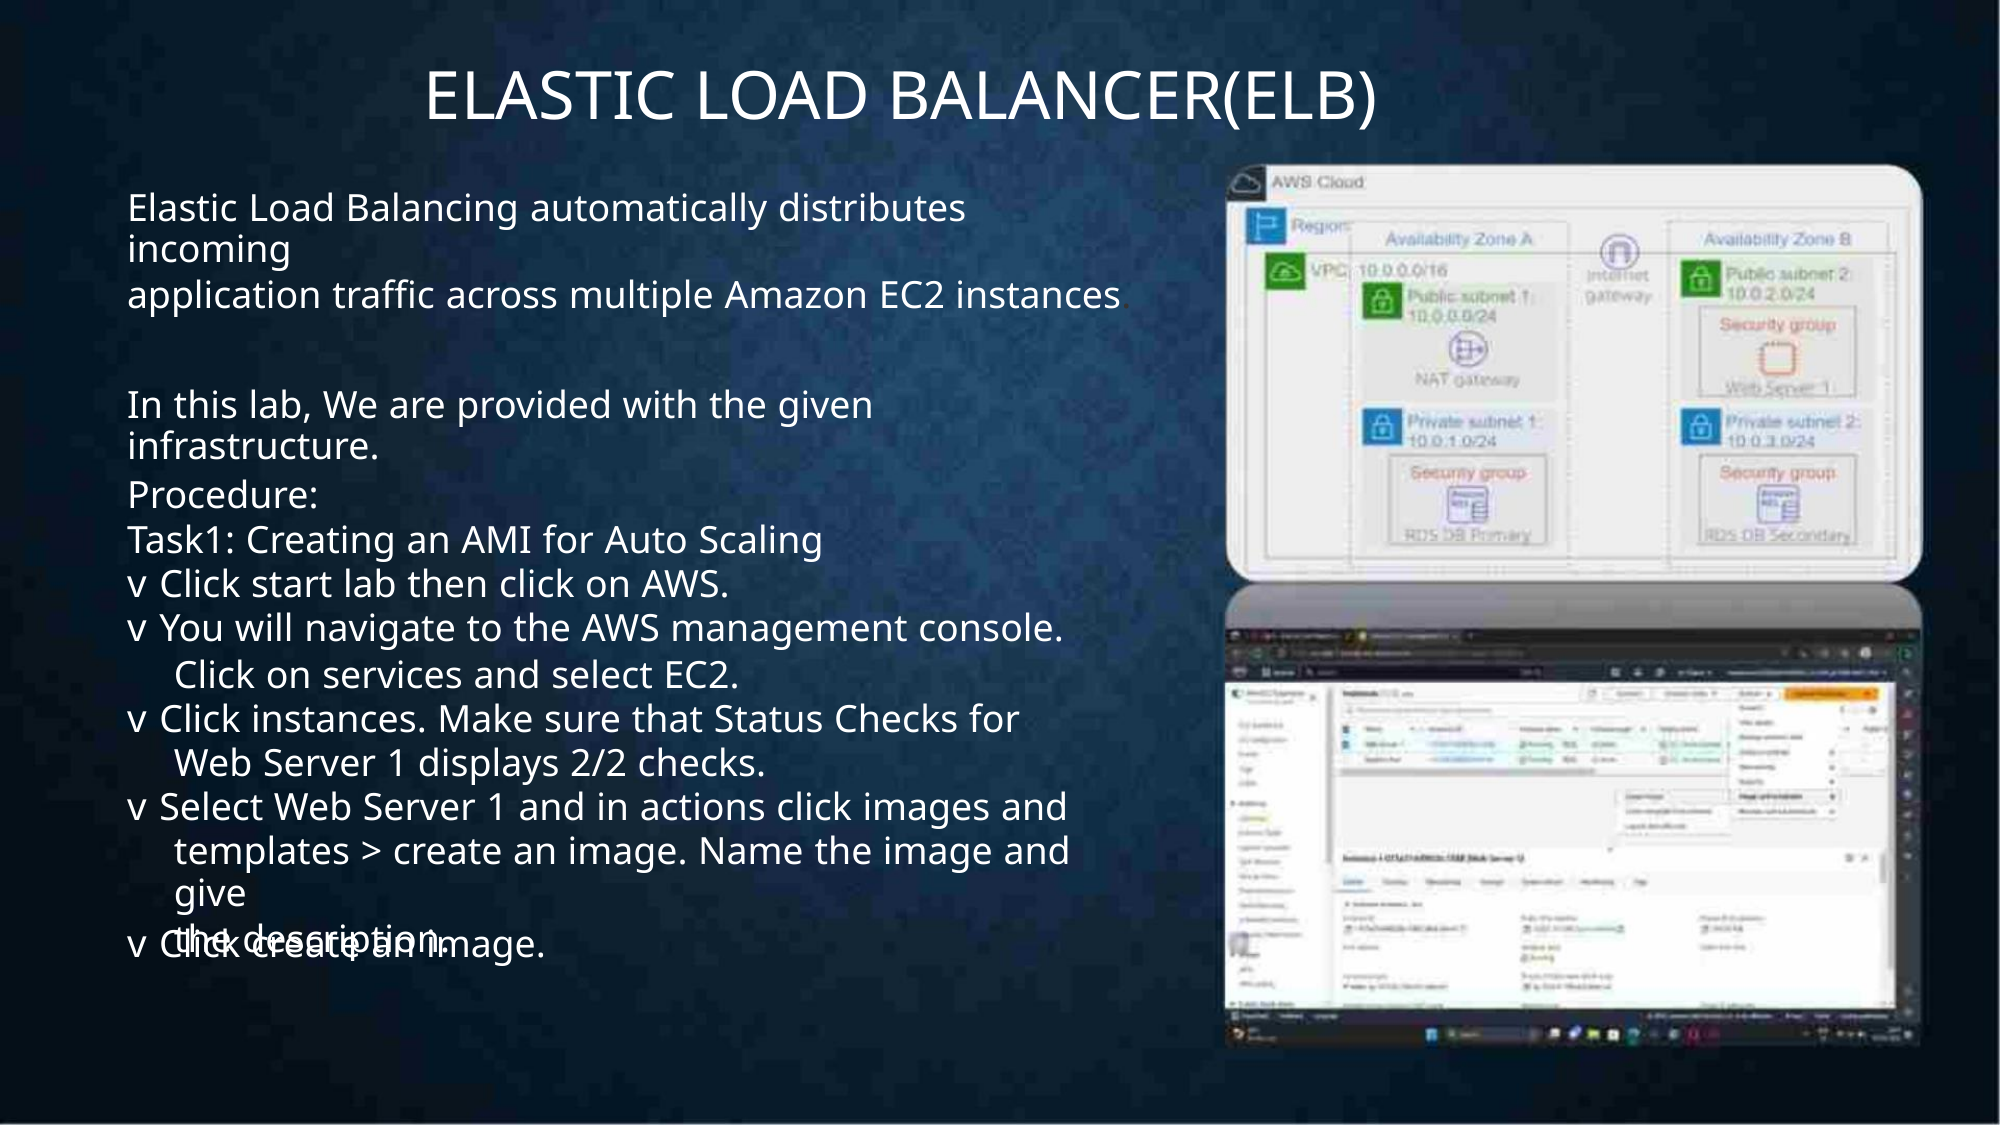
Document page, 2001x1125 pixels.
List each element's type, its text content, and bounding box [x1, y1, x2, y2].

text_box Elastic Load Balancing automatically distributes incoming application traffic across multiple Amazon EC2 instances. [127, 186, 1134, 317]
text_box [0, 0, 2000, 1125]
text_box Procedure: [127, 473, 336, 516]
text_box ELASTIC LOAD BALANCER(ELB) [423, 54, 1526, 134]
text_box In this lab, We are provided with the given infrastructure. [127, 383, 1088, 468]
text_box v Click create an image. [127, 923, 570, 966]
text_box Task1: Creating an AMI for Auto Scaling v Click start lab then click on AWS. v You will navigate to the AWS management console. Click on services and select EC2. v Click instances. Make sure that Status Checks for Web Server 1 displays 2/2 checks. v Select Web Server 1 and in actions click images and templates > create an image. Name the image and give the description. [127, 518, 1121, 960]
